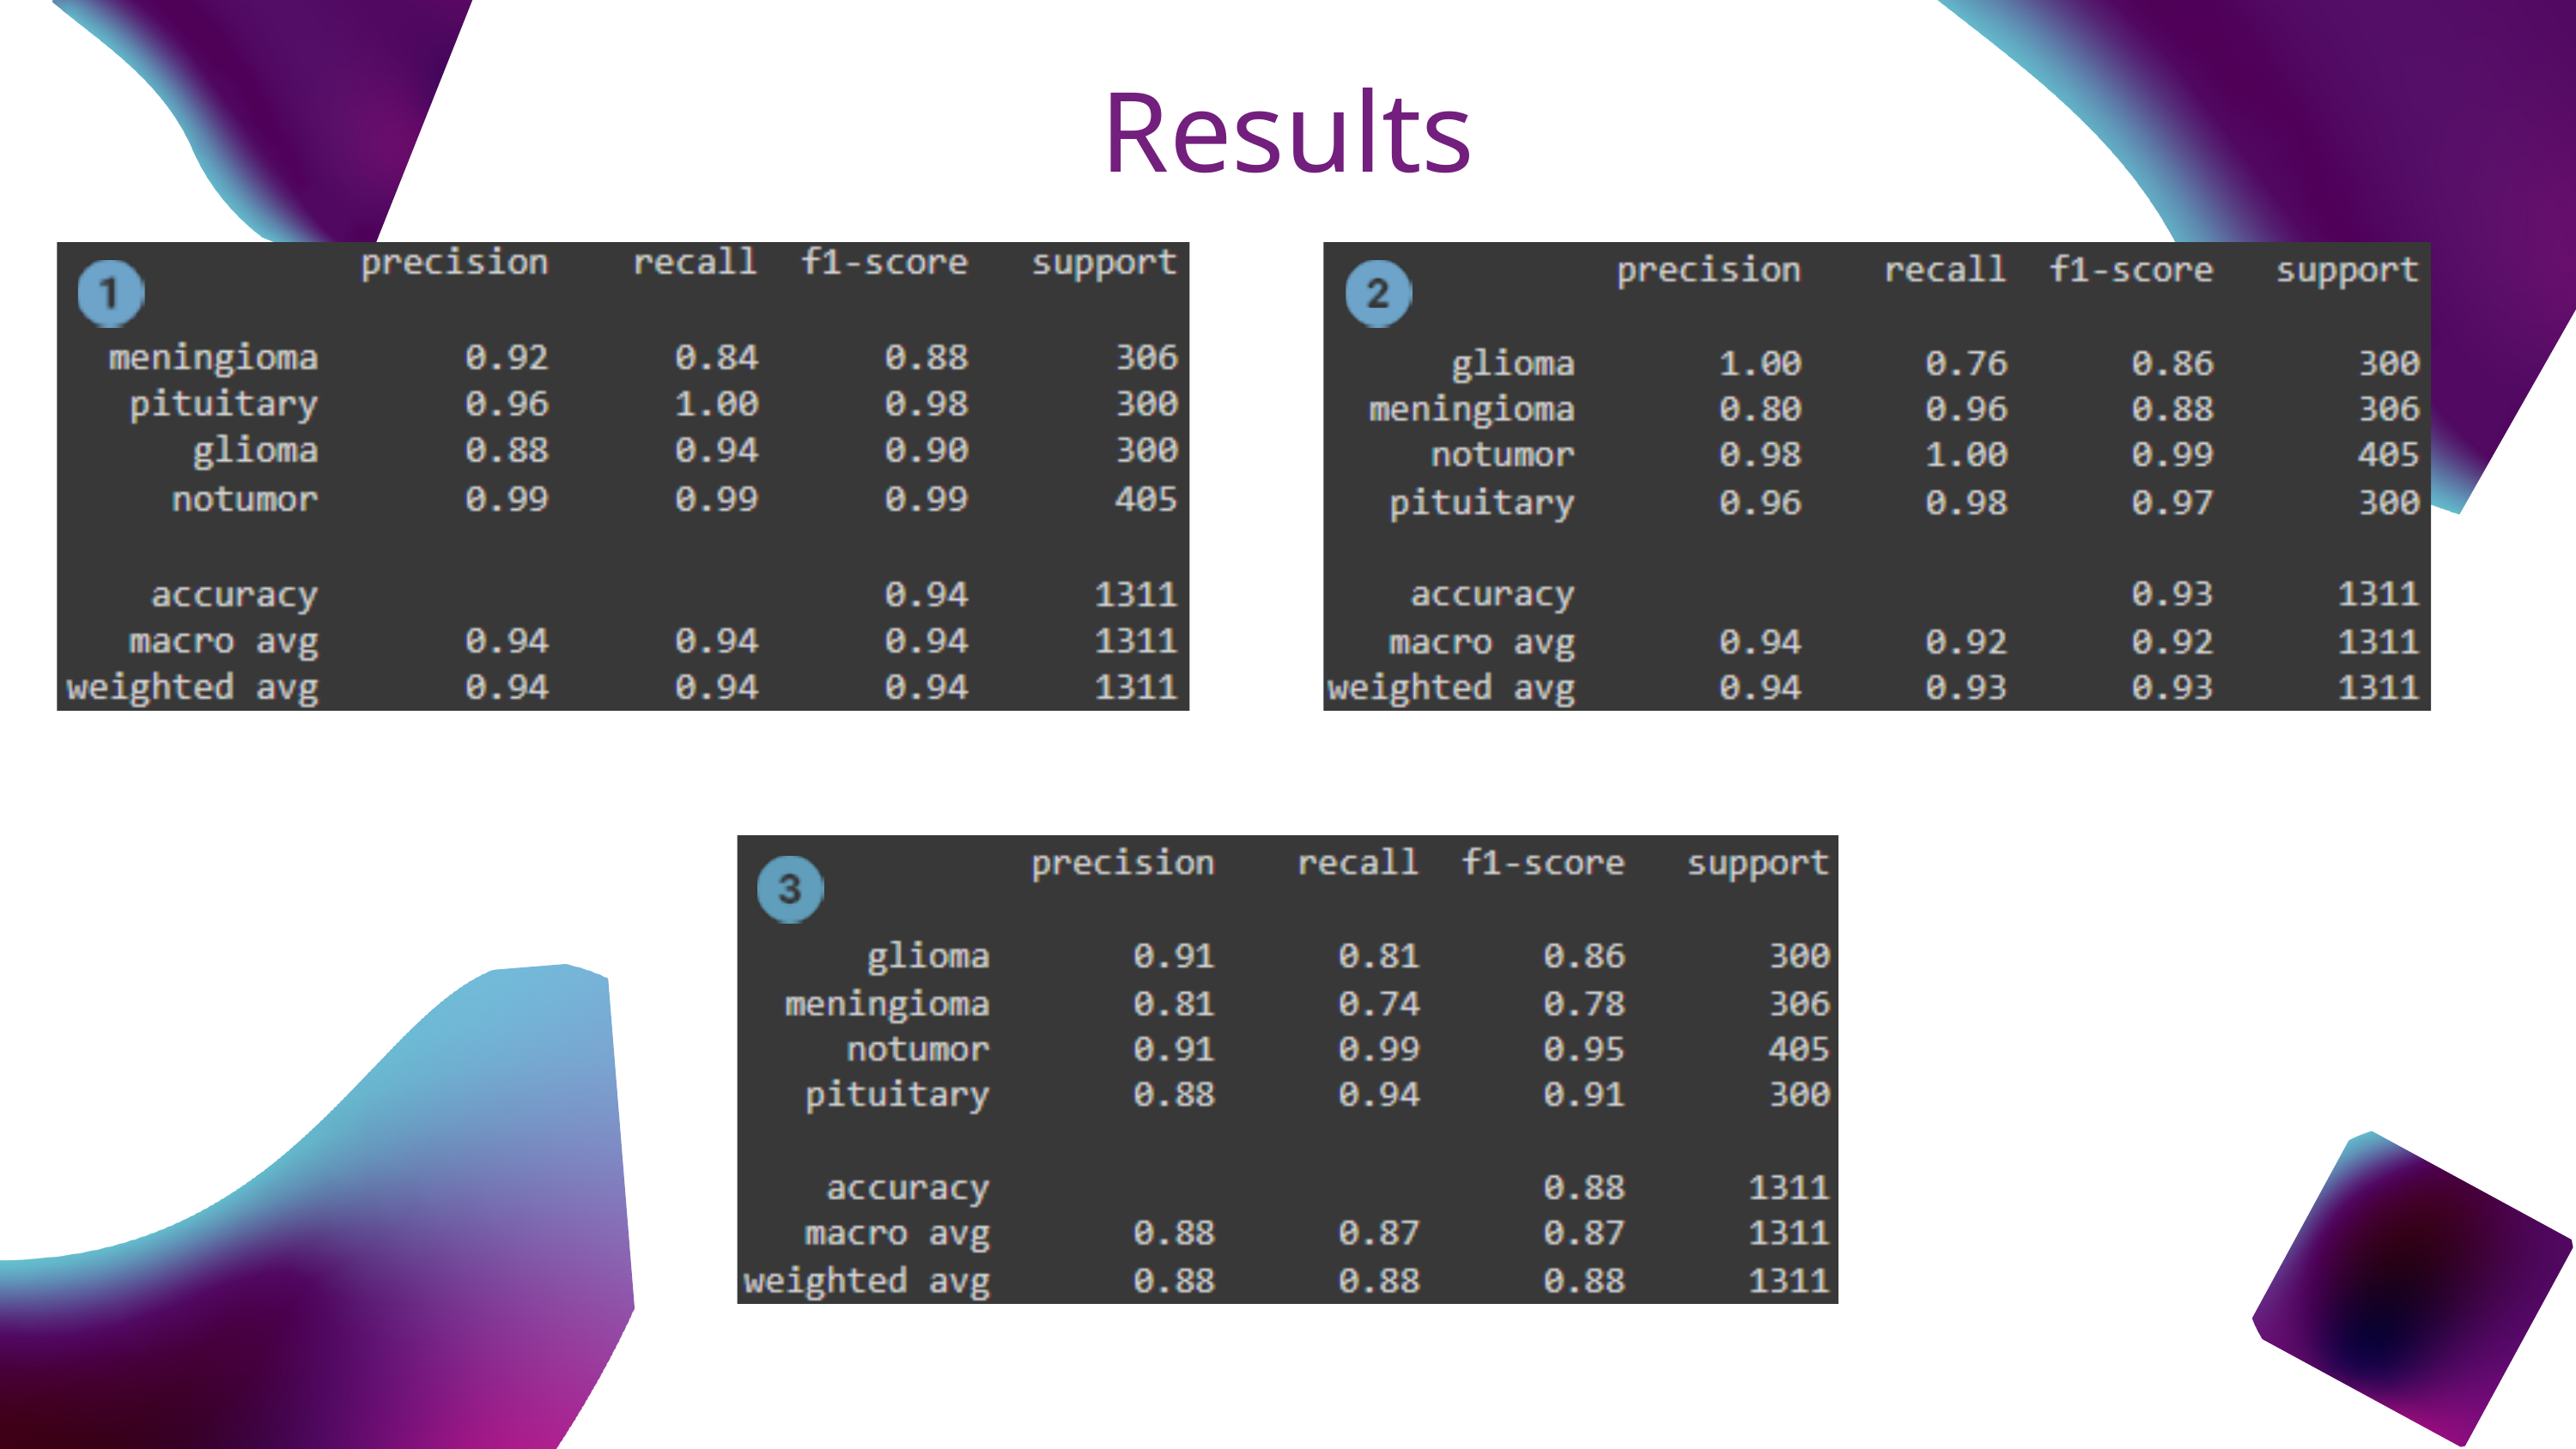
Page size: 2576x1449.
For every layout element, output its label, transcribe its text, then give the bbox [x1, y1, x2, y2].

text_box [757, 856, 824, 924]
text_box [0, 0, 473, 242]
text_box [1346, 260, 1413, 328]
text_box [77, 260, 145, 328]
text_box [57, 242, 1190, 711]
text_box [1850, 0, 2576, 528]
text_box [0, 961, 647, 1449]
text_box [2245, 1123, 2576, 1449]
text_box [1323, 242, 2432, 711]
text_box [737, 835, 1839, 1304]
text_box Results [507, 64, 2069, 195]
